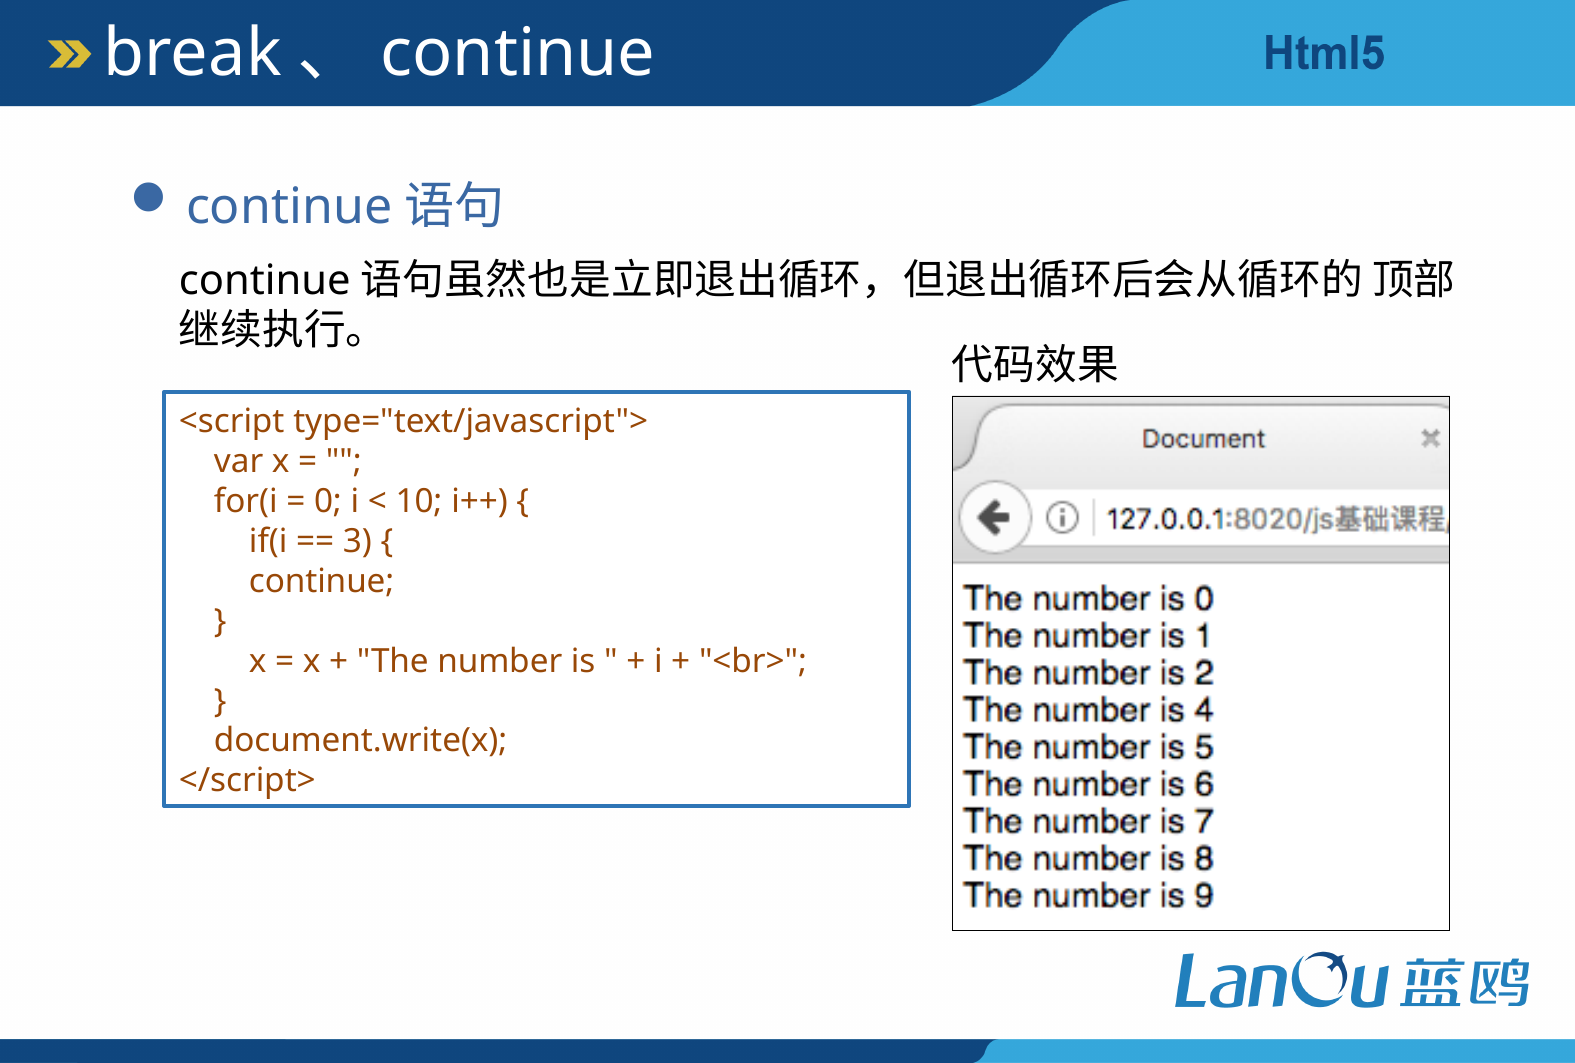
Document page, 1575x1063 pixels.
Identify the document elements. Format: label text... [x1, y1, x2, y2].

text_box continue语句 [122, 166, 513, 242]
text_box <script type="text/javascript"> var x = ""; for(i = 0; i < 10; i++) { if(i == 3) { continue; } x = x + "The number is " + i + "<br>"; } document.write(x); </script> [162, 390, 911, 808]
text_box continue语句虽然也是立即退出循环，但退出循环后会从循环的 顶部继续执行。 [164, 245, 1491, 361]
text_box break、continue [96, 1, 664, 97]
text_box 代码效果 [944, 330, 1127, 396]
picture [0, 0, 1575, 1063]
